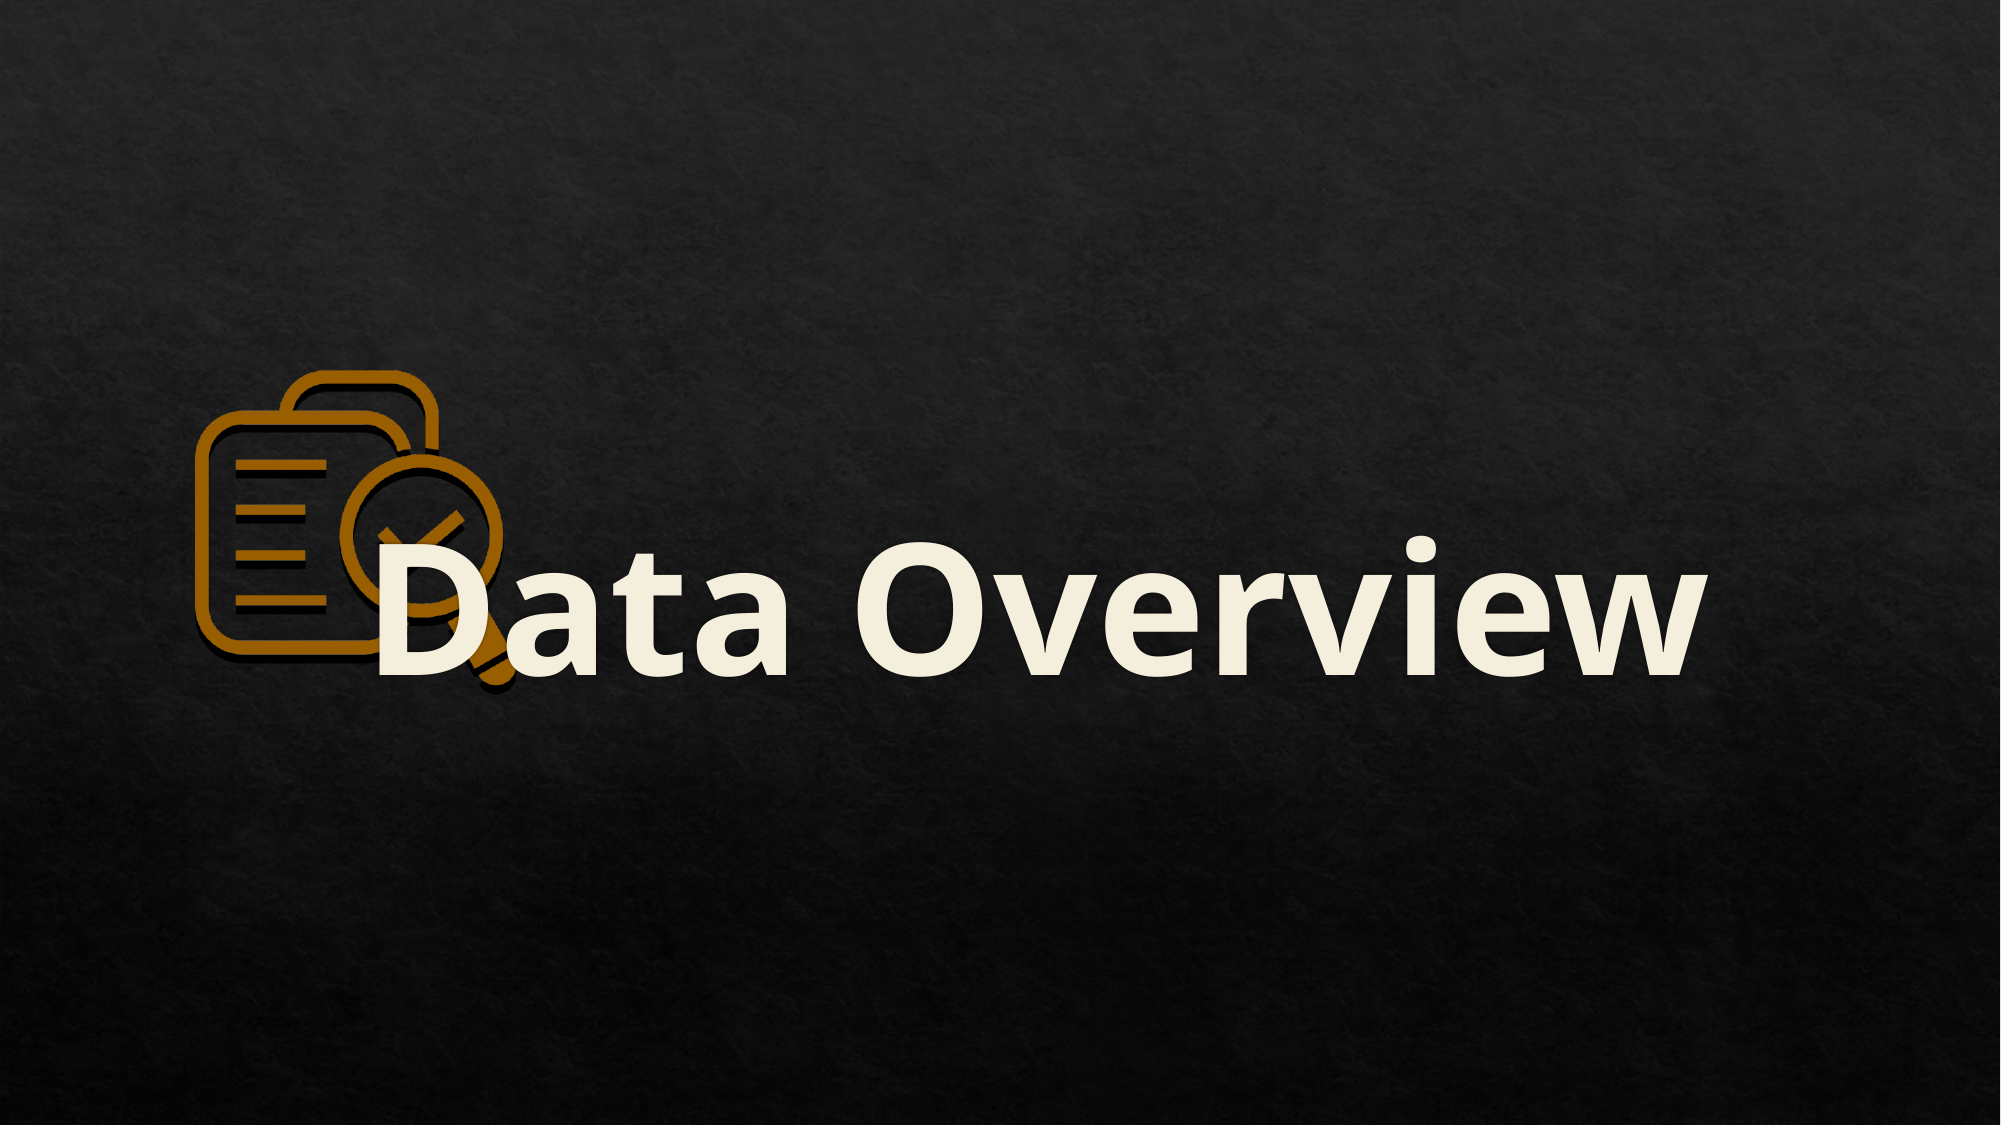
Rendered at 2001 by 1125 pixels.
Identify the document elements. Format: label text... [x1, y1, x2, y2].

text_box Data Overview [324, 450, 1751, 766]
picture [195, 367, 517, 688]
